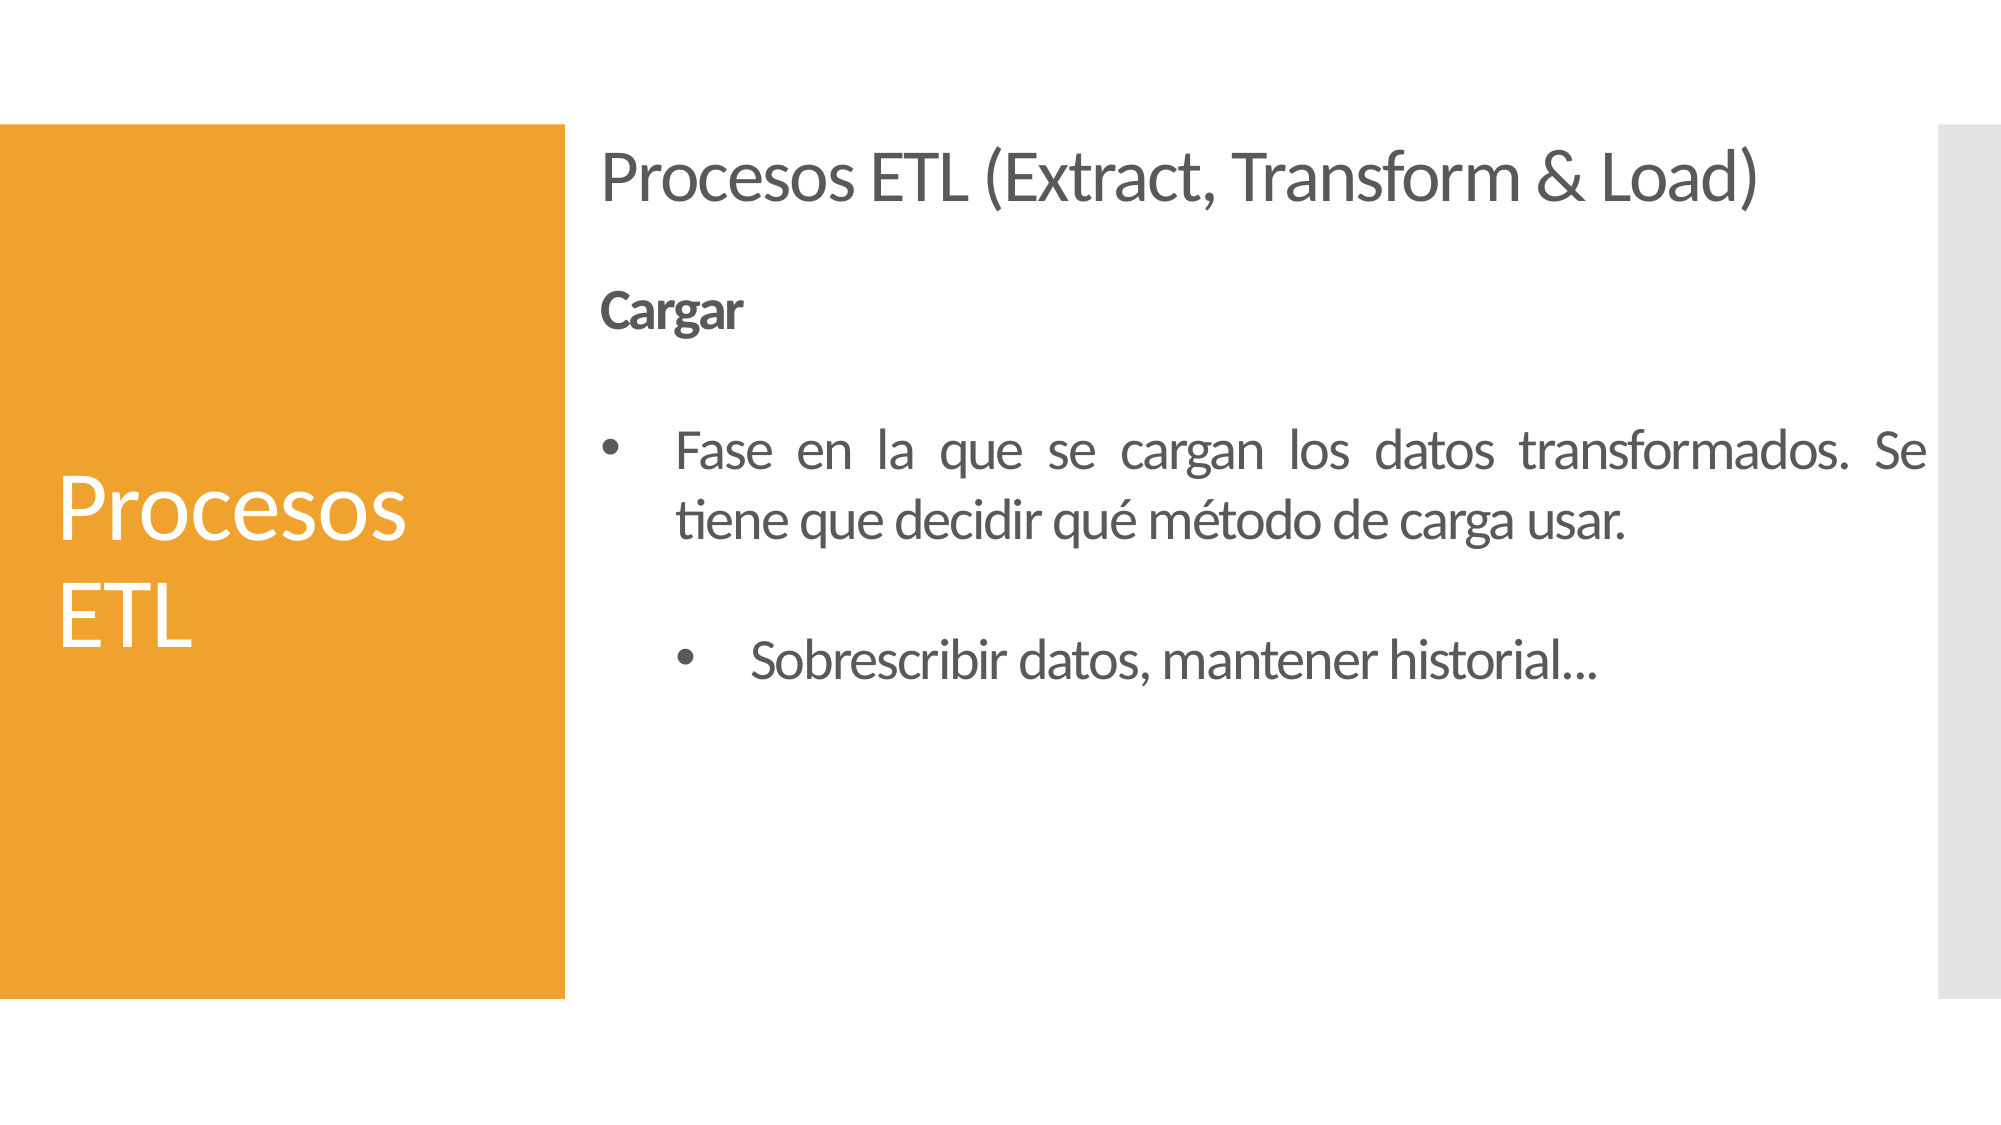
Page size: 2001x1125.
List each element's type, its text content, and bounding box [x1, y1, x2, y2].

title Procesos ETL [41, 184, 549, 940]
text_box Cargar Fase en la que se cargan los datos transformados. Se tiene que decidir qué método de carga usar. Sobrescribir datos, mantener historial... [585, 263, 1942, 979]
text_box Procesos ETL (Extract, Transform & Load) [585, 73, 1885, 224]
